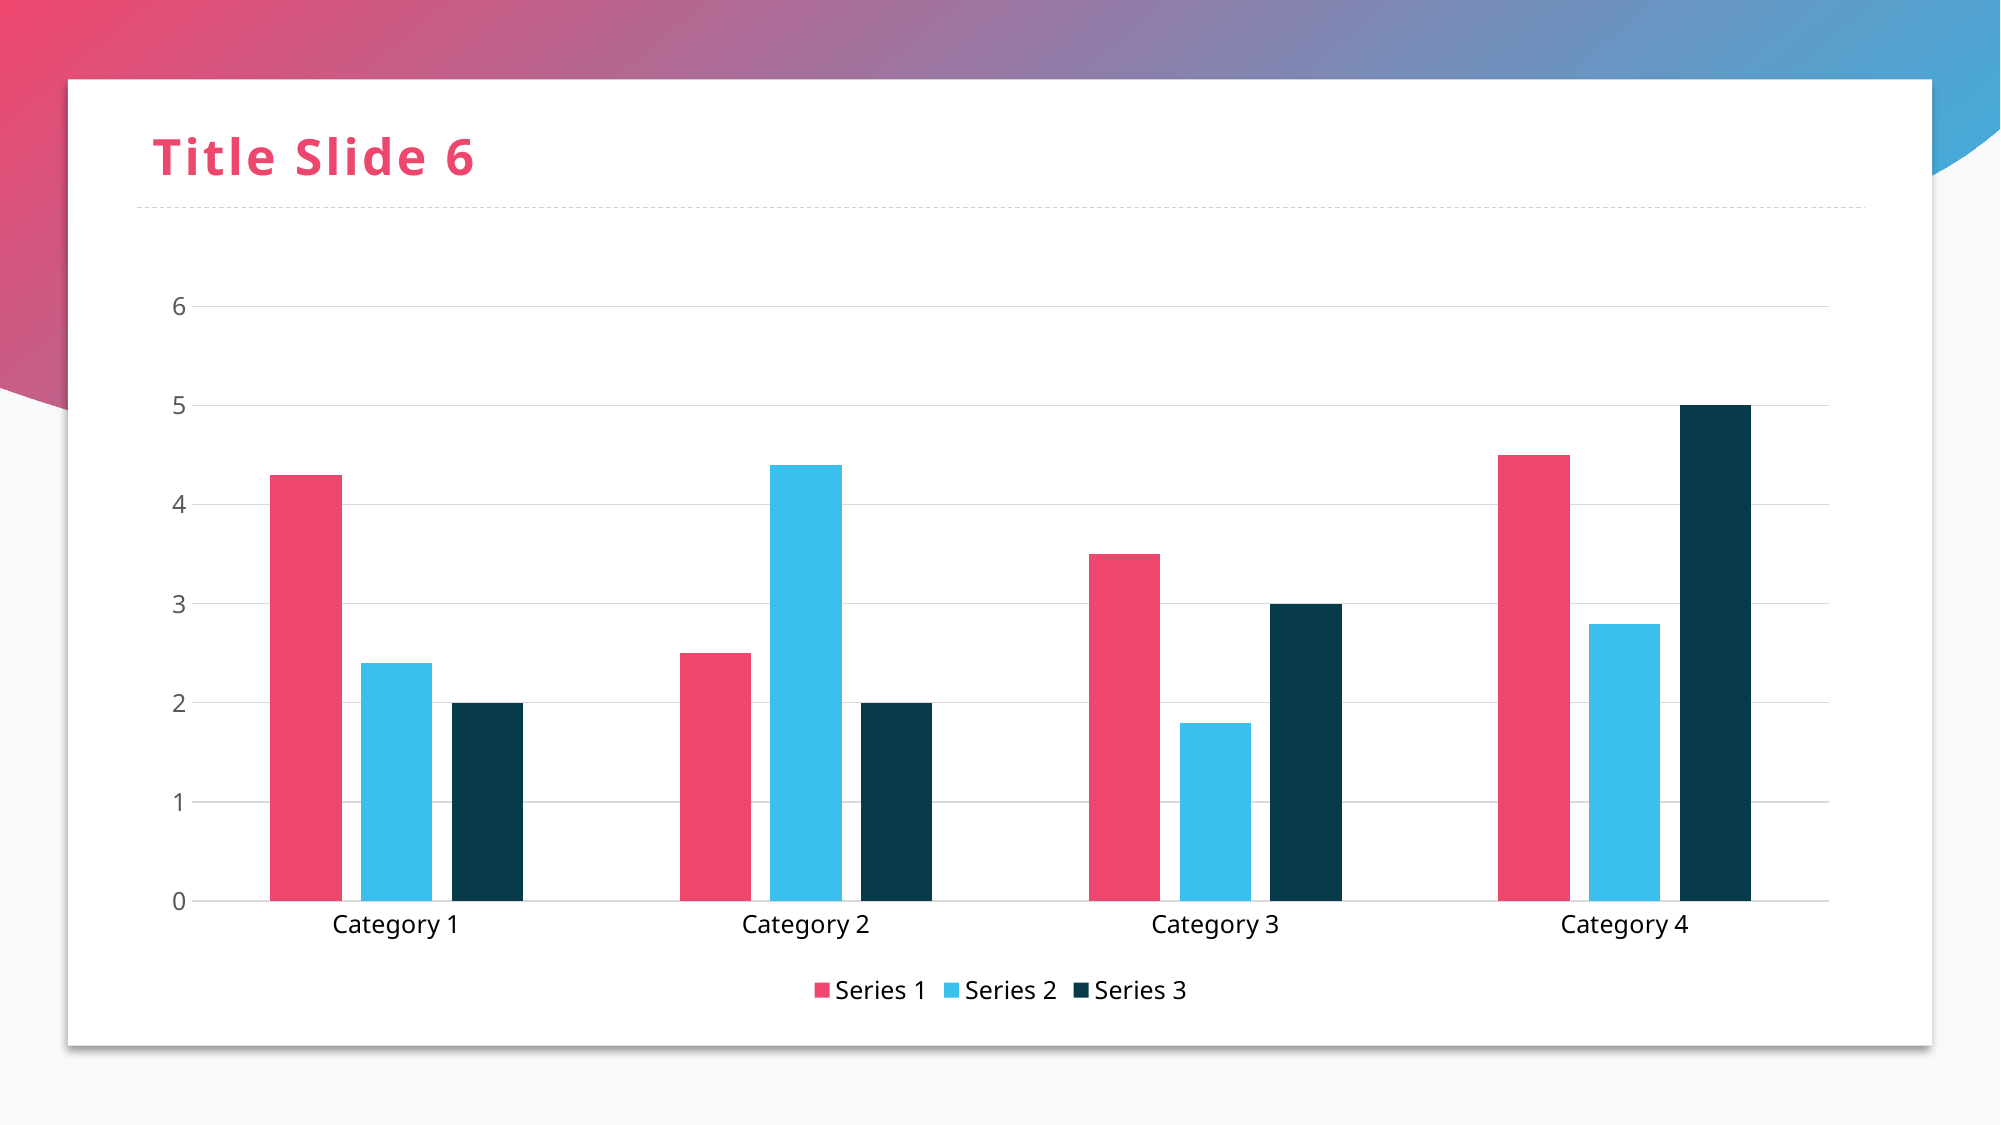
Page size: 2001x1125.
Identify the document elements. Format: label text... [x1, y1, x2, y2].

title Title Slide 6 [137, 111, 1863, 208]
chart [137, 274, 1864, 1014]
